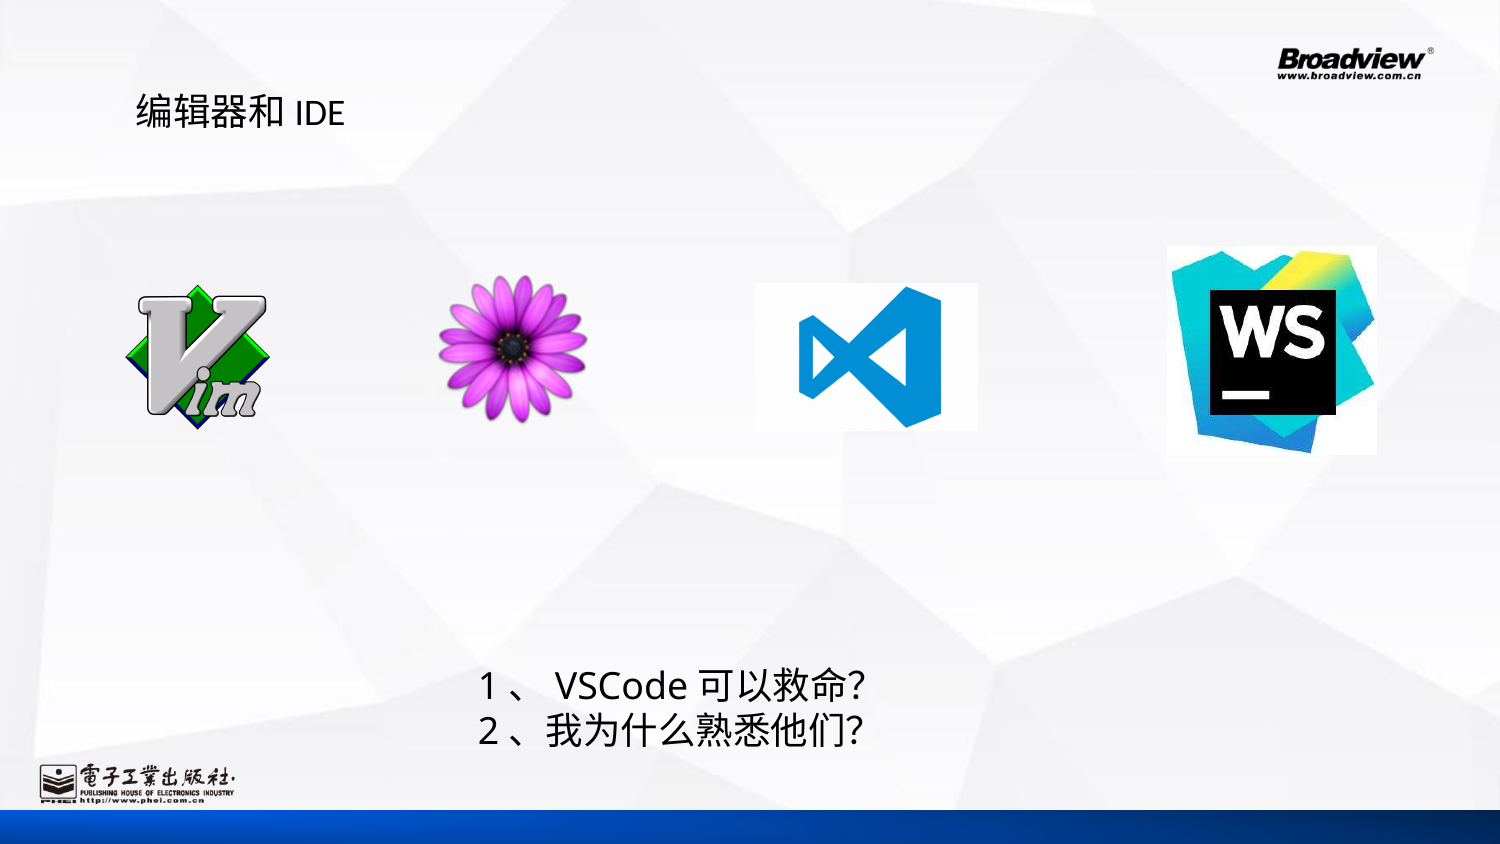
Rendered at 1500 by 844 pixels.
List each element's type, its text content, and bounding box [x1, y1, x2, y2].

picture [0, 0, 1500, 844]
text_box 编辑器和IDE [120, 80, 360, 140]
text_box 1、VSCode可以救命？ 2、我为什么熟悉他们？ [463, 654, 900, 760]
